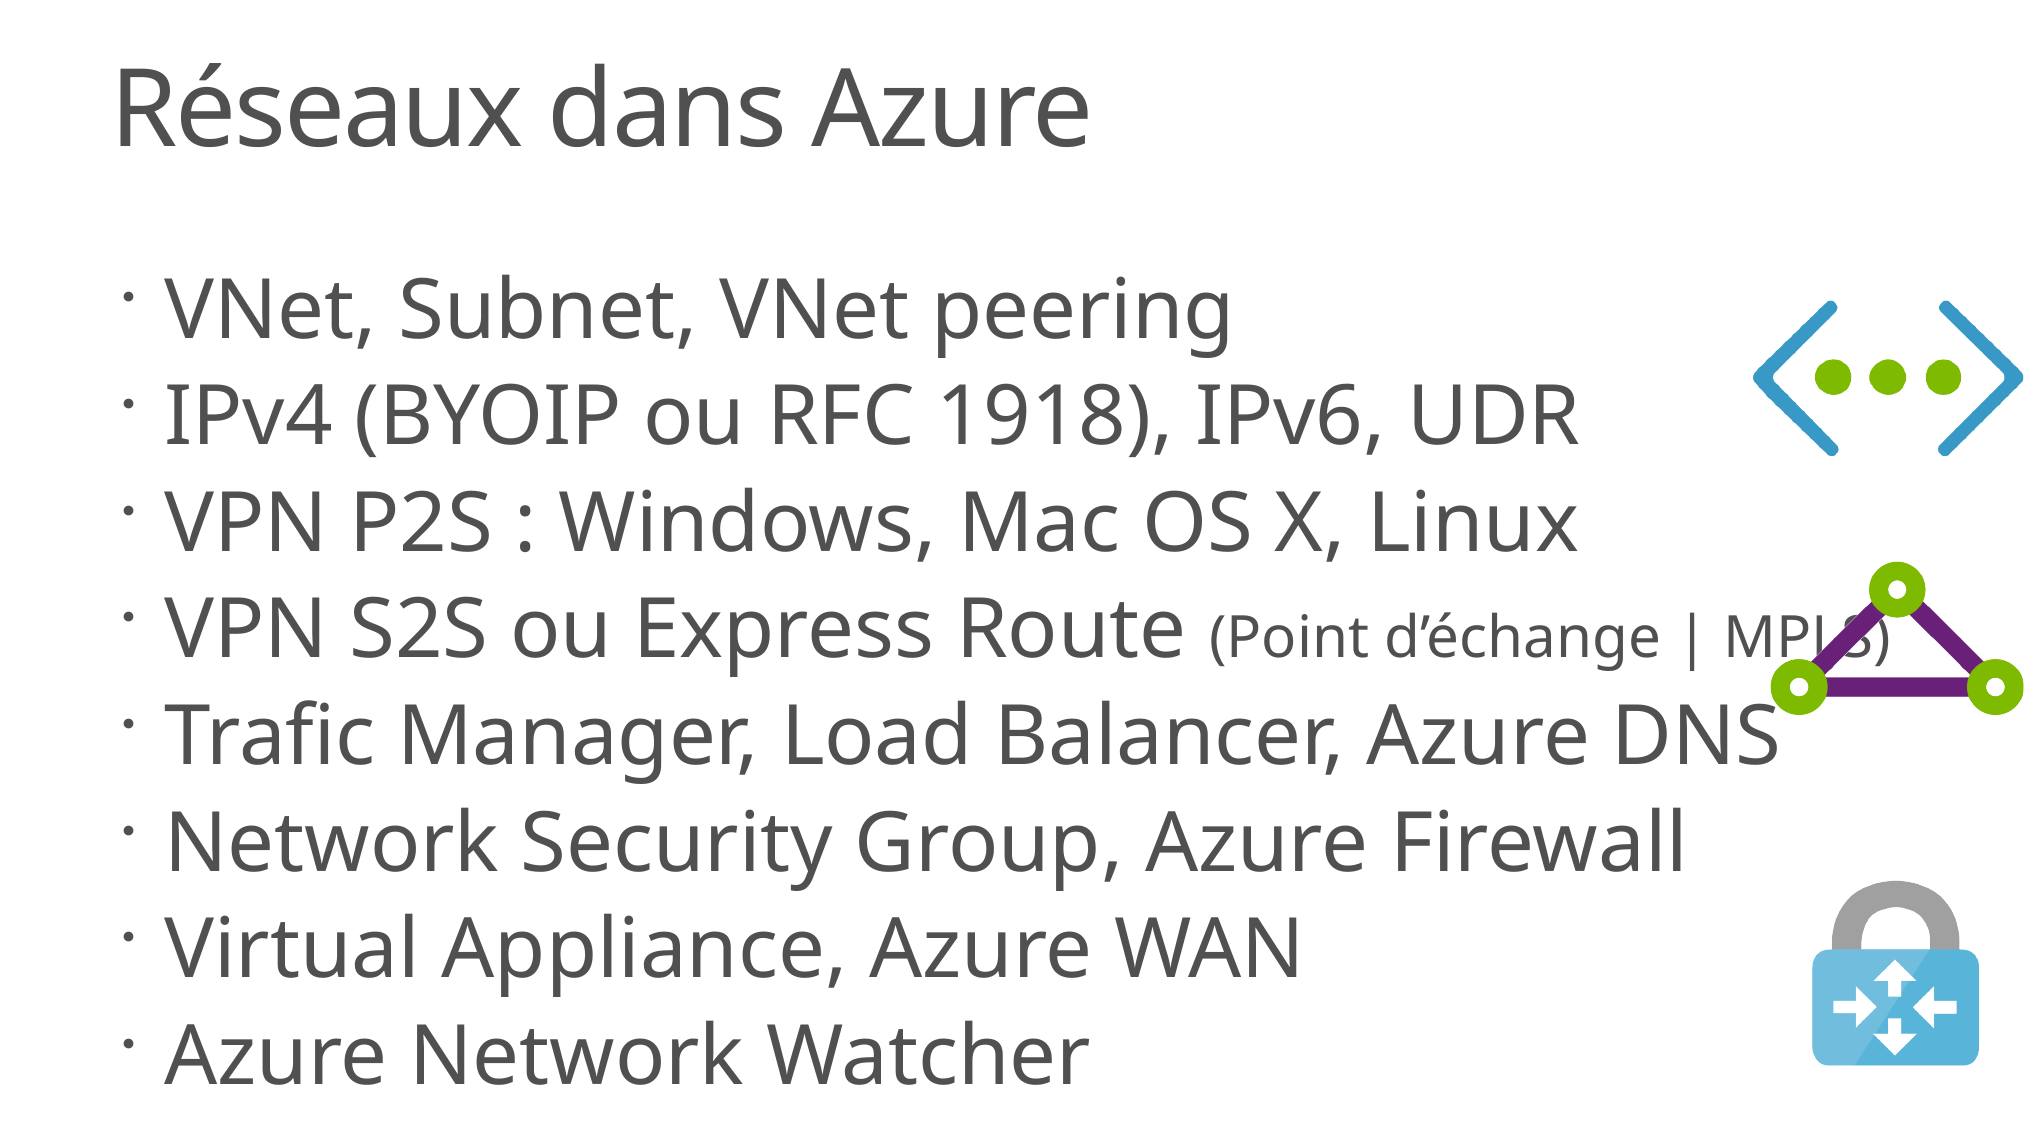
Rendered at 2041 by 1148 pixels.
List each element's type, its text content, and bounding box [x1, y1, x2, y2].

title Réseaux dans Azure [86, 38, 1953, 165]
picture [1752, 241, 2025, 764]
picture [1802, 880, 1989, 1067]
list VNet, Subnet, VNet peering IPv4 (BYOIP ou RFC 1918), IPv6, UDR VPN P2S : Windows, Mac OS X, Linux VPN S2S ou Express Route (Point d’échange | MPLS) Trafic Manager, Load Balancer, Azure DNS Network Security Group, Azure Firewall Virtual Appliance, Azure WAN Azure Network Watcher [86, 242, 1769, 585]
